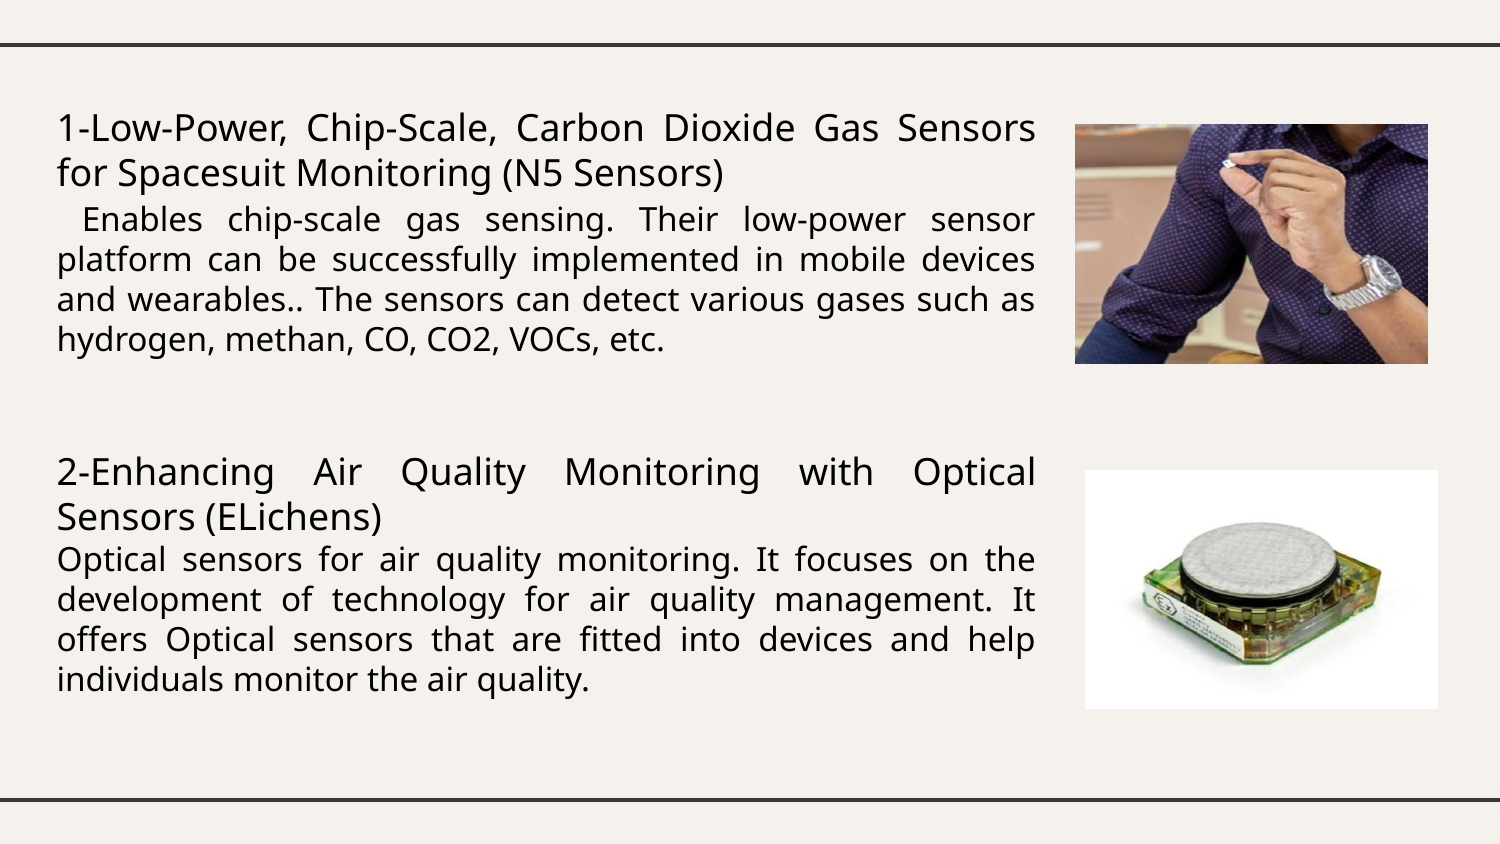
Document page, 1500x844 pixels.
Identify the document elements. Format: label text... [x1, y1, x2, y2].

text_box 1-Low-Power, Chip-Scale, Carbon Dioxide Gas Sensors for Spacesuit Monitoring (N5 Sensors) Enables chip-scale gas sensing. Their low-power sensor platform can be successfully implemented in mobile devices and wearables.. The sensors can detect various gases such as hydrogen, methan, CO, CO2, VOCs, etc. 2-Enhancing Air Quality Monitoring with Optical Sensors (ELichens) Optical sensors for air quality monitoring. It focuses on the development of technology for air quality management. It offers Optical sensors that are fitted into devices and help individuals monitor the air quality. [41, 88, 1053, 754]
picture [1074, 124, 1428, 364]
picture [1085, 469, 1438, 709]
